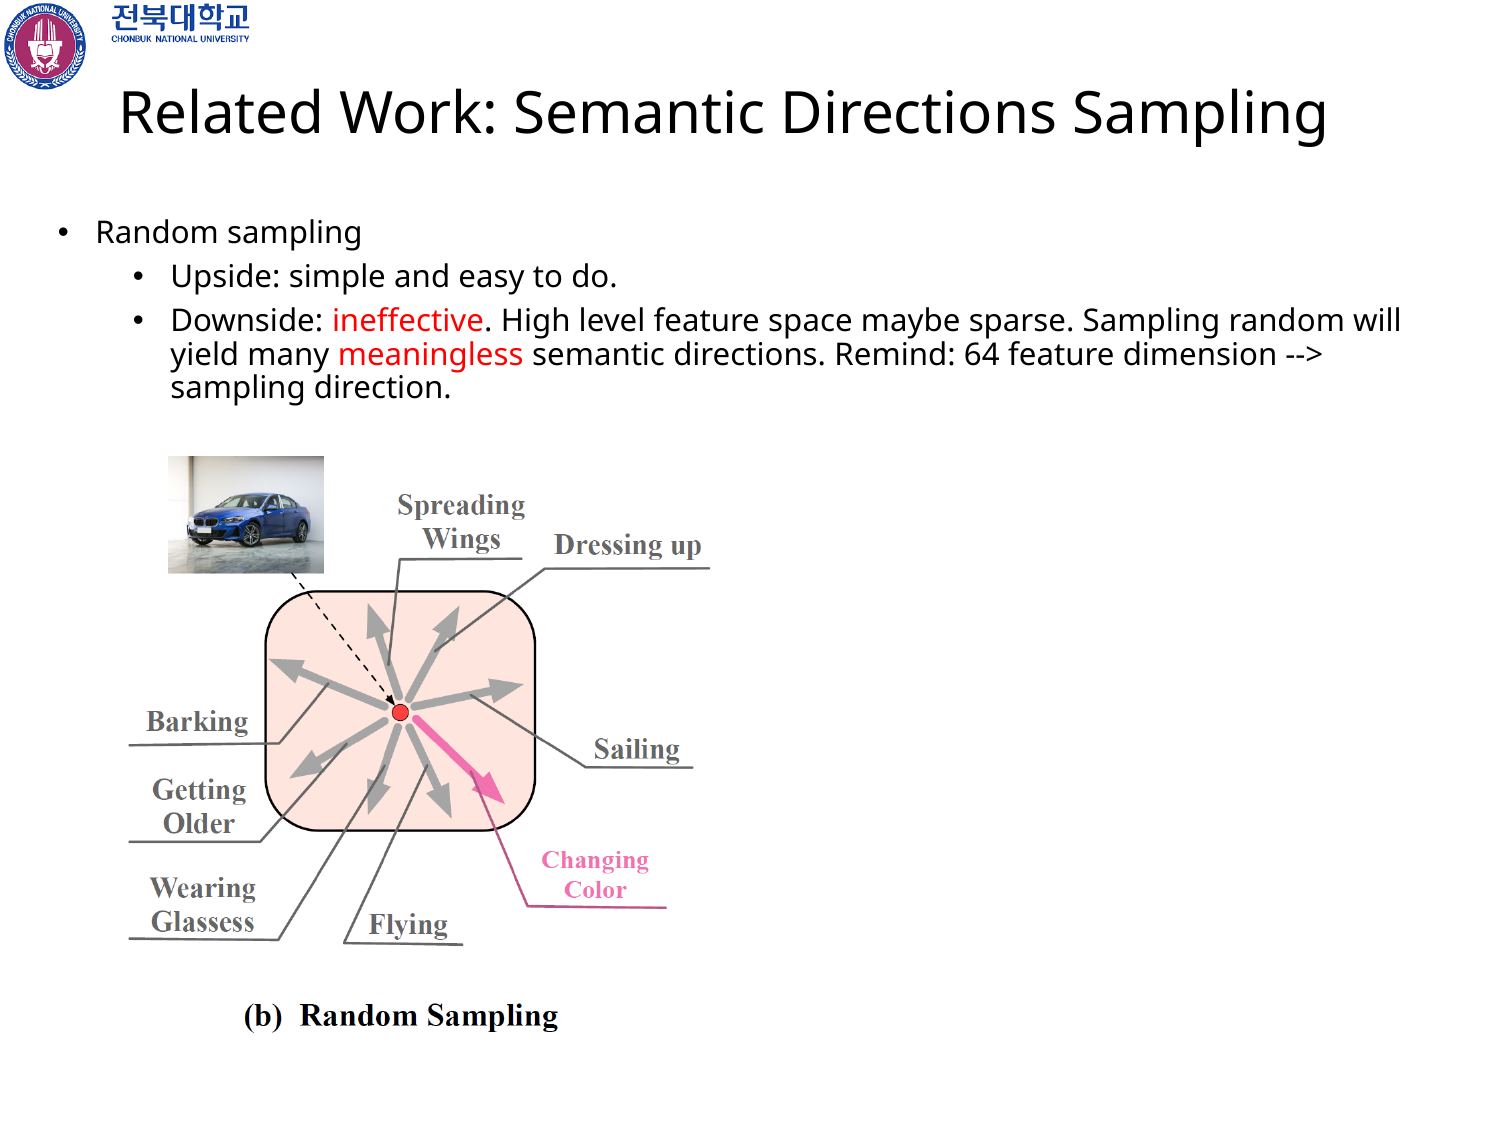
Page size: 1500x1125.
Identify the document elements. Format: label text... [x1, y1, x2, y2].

picture [121, 437, 712, 1047]
title Related Work: Semantic Directions Sampling [103, 59, 1397, 170]
picture [103, 0, 257, 46]
picture [0, 0, 90, 92]
